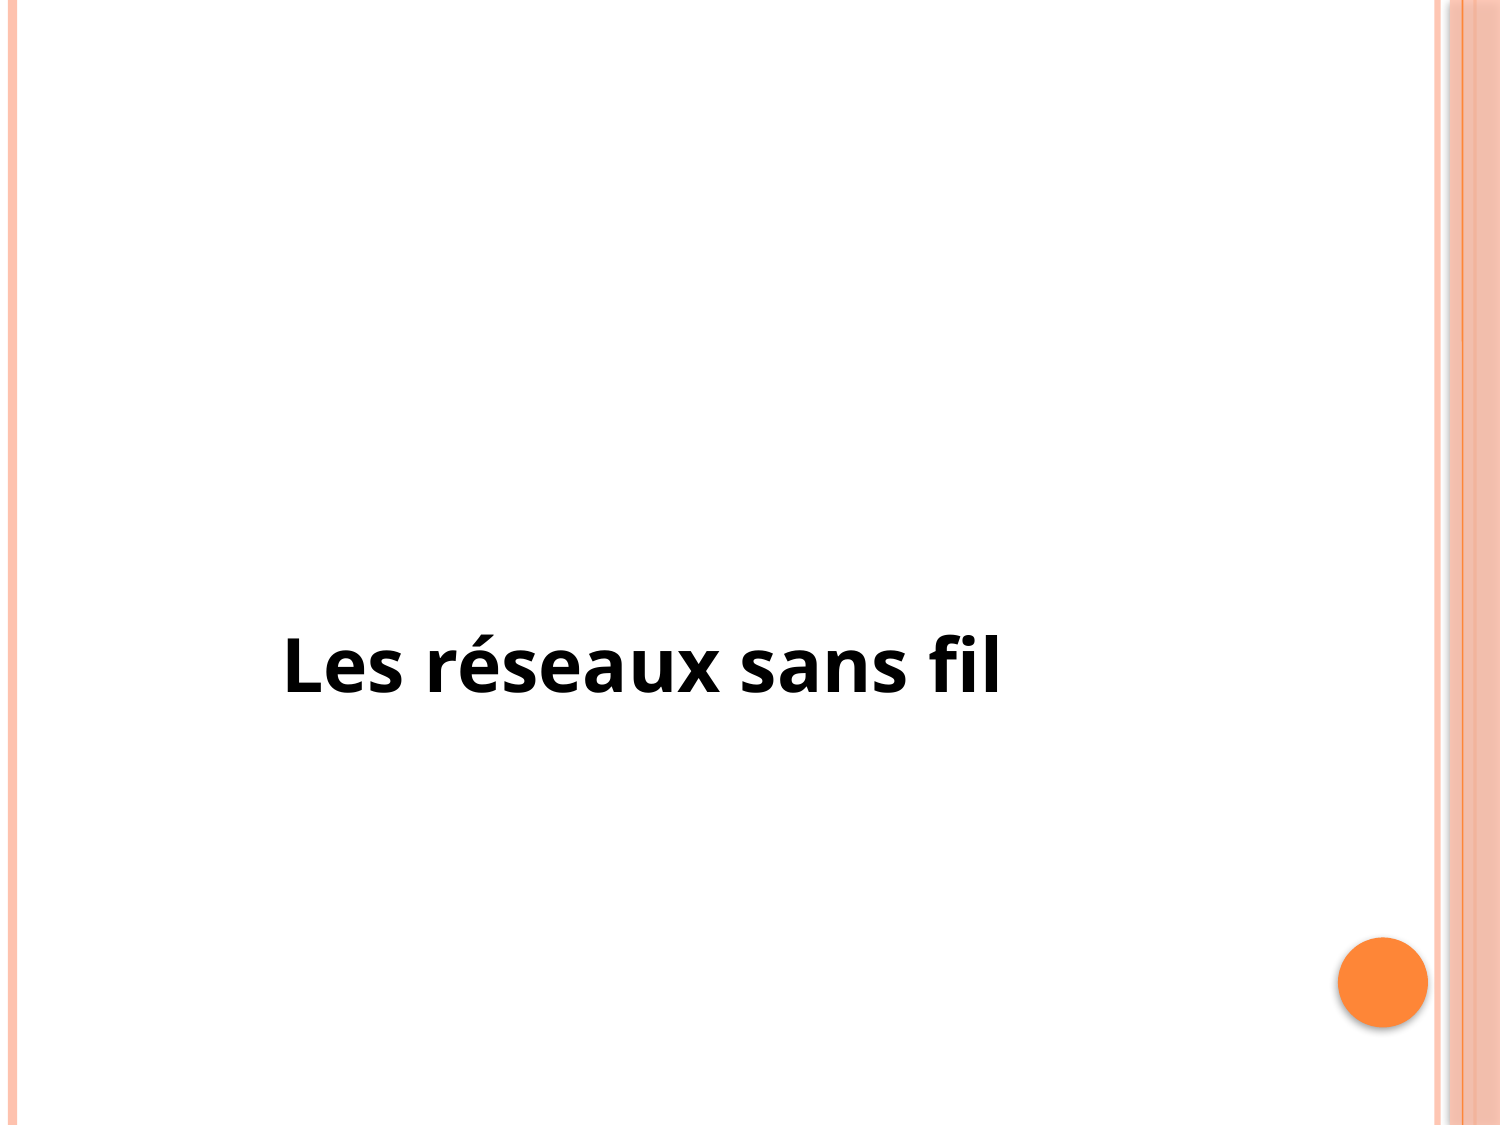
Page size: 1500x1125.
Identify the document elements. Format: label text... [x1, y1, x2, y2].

list Les réseaux sans fil [75, 262, 1300, 1062]
